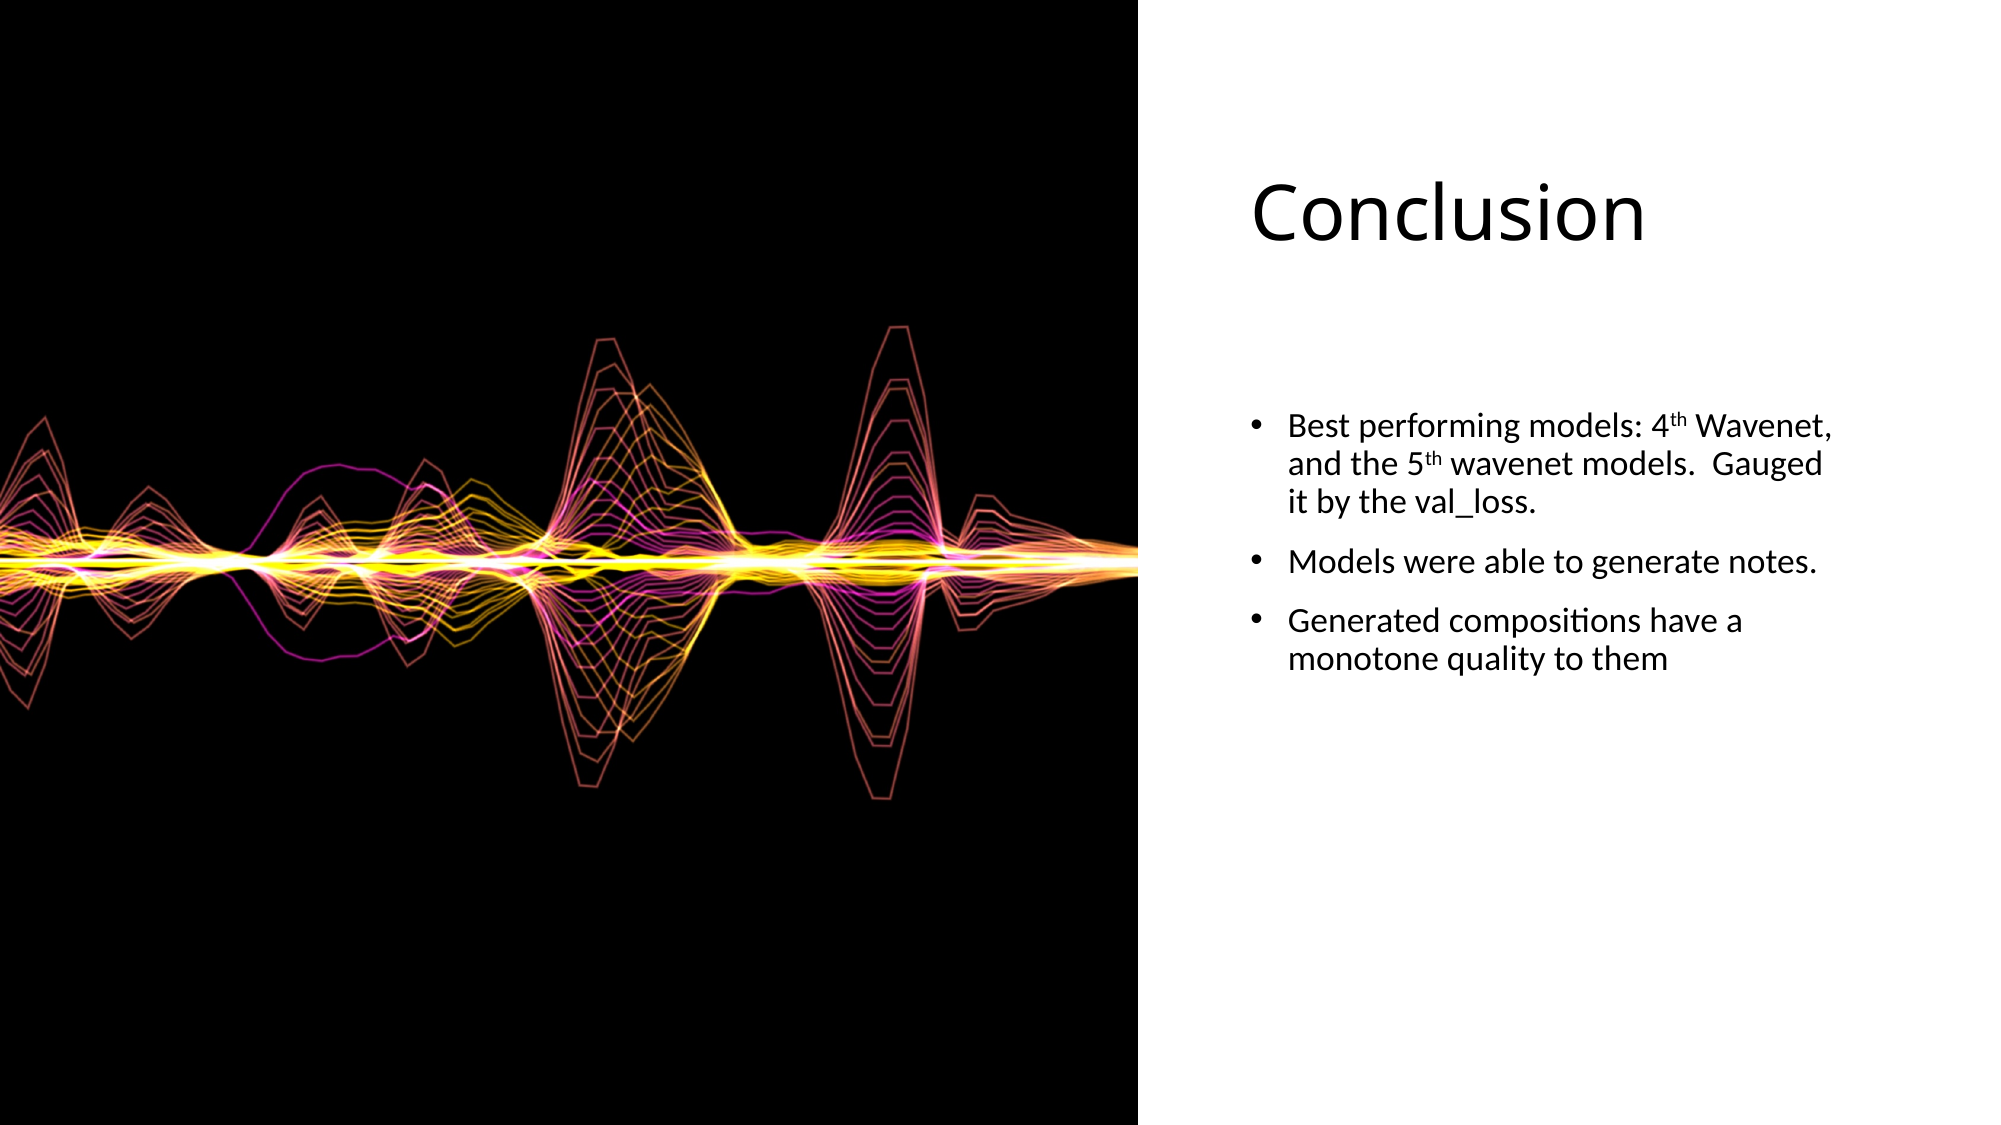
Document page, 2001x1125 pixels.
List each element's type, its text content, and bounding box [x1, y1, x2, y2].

text_box [1138, 0, 2000, 1125]
title Conclusion [1235, 59, 1863, 372]
list Best performing models: 4th Wavenet, and the 5th wavenet models. Gauged it by the val_loss. Models were able to generate notes. Generated compositions have a monotone quality to them [1235, 399, 1863, 1014]
picture [0, 0, 1138, 1125]
